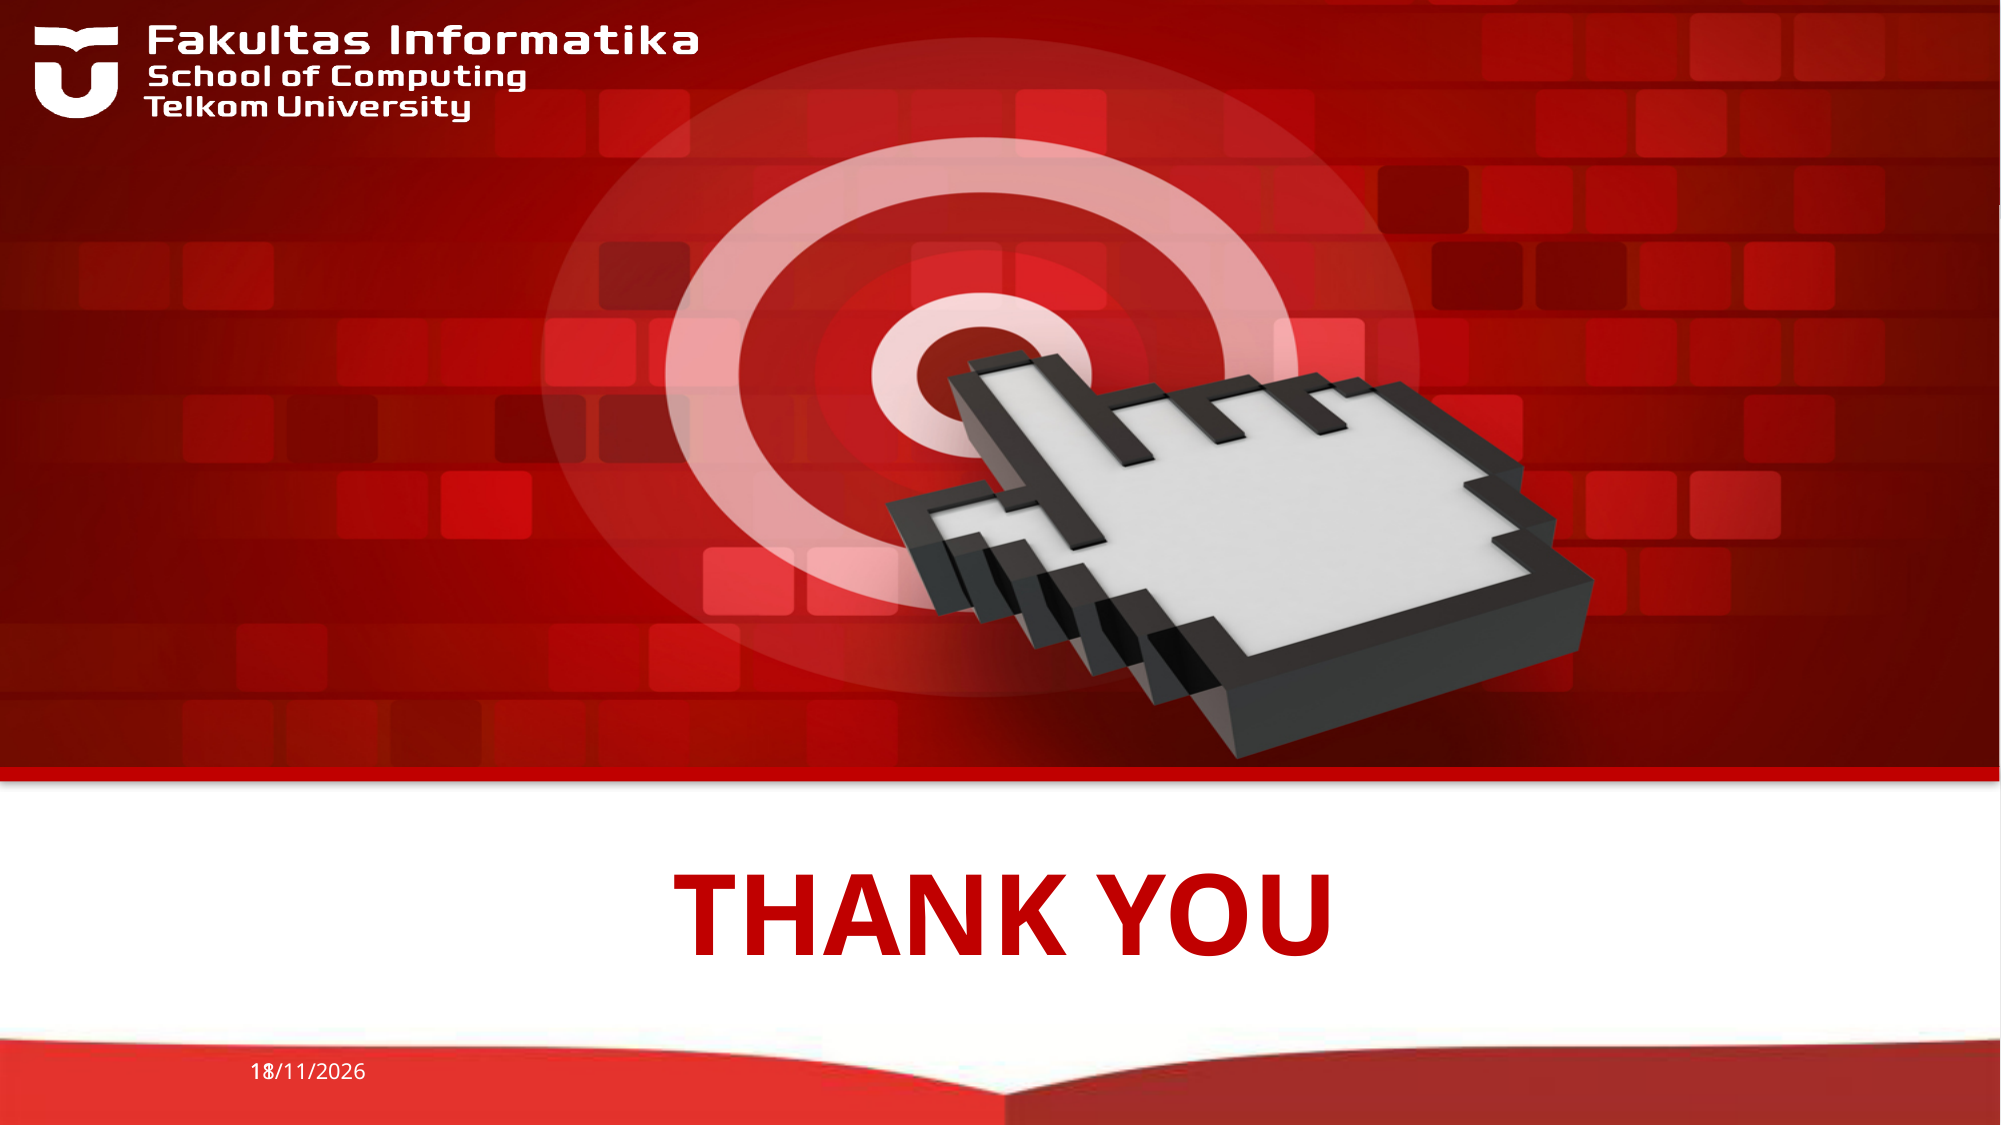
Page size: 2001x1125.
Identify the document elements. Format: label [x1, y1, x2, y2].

picture [0, 0, 2001, 1125]
slide_number [249, 1042, 520, 1103]
